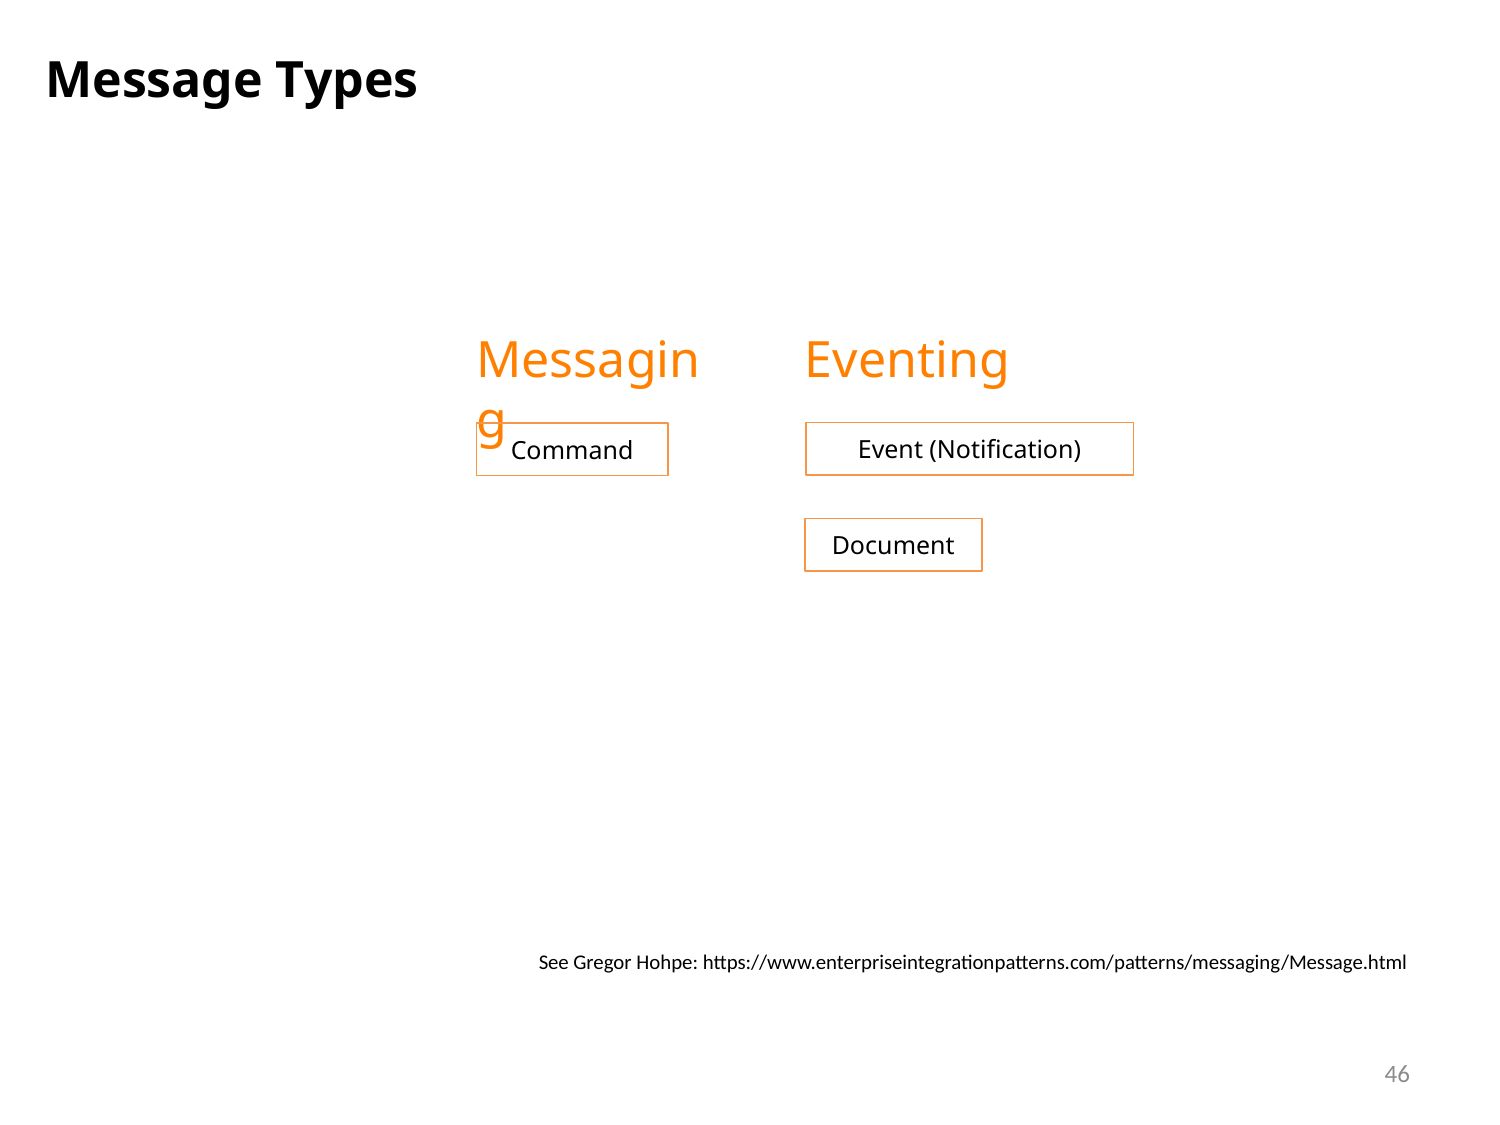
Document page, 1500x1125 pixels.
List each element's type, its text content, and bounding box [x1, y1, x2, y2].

text_box Document [804, 518, 982, 571]
text_box Eventing [804, 327, 1024, 395]
text_box Command [476, 423, 669, 476]
text_box Messaging [476, 327, 725, 395]
text_box See Gregor Hohpe: https://www.enterpriseintegrationpatterns.com/patterns/messaging/Message.html [527, 937, 1478, 985]
text_box Message Types [22, 39, 442, 115]
slide_number 46 [1074, 1042, 1425, 1103]
text_box Event (Notification) [806, 422, 1134, 475]
